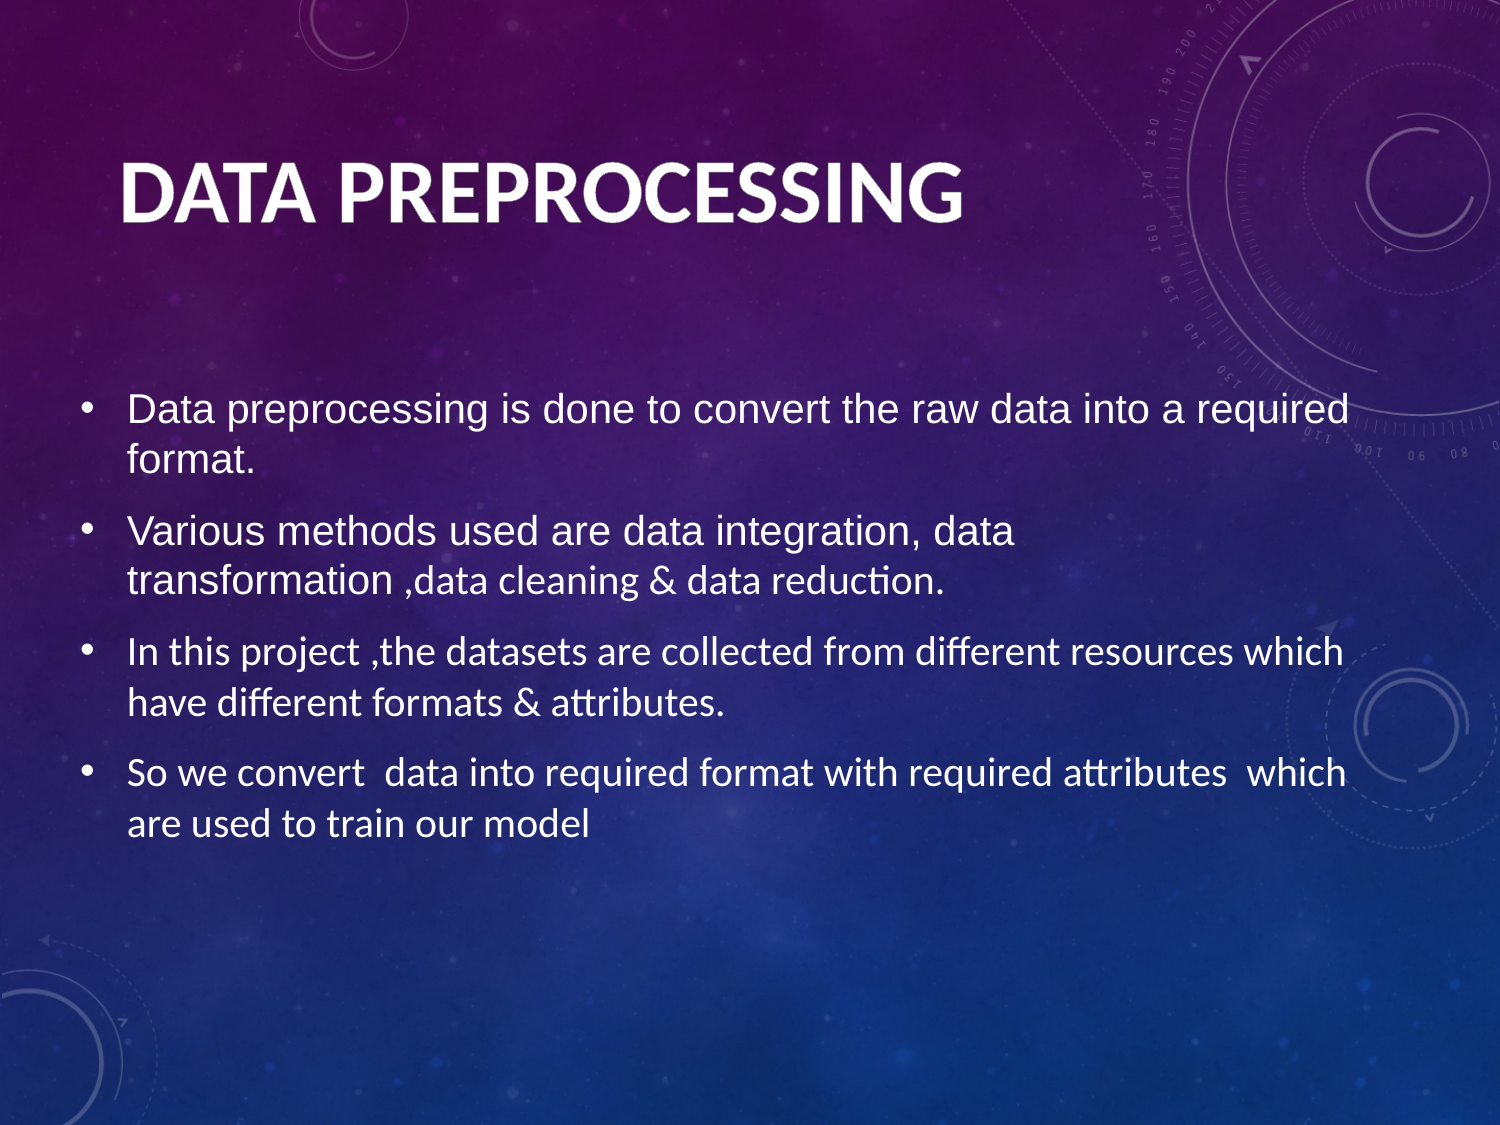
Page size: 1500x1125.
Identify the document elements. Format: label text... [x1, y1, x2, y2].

picture [0, 0, 1500, 1125]
list Data preprocessing is done to convert the raw data into a required format. Various methods used are data integration, data transformation ,data cleaning & data reduction. In this project ,the datasets are collected from different resources which have different formats & attributes. So we convert data into required format with required attributes which are used to train our model [64, 326, 1393, 1102]
title DATA PREPROCESSING [103, 149, 1397, 223]
